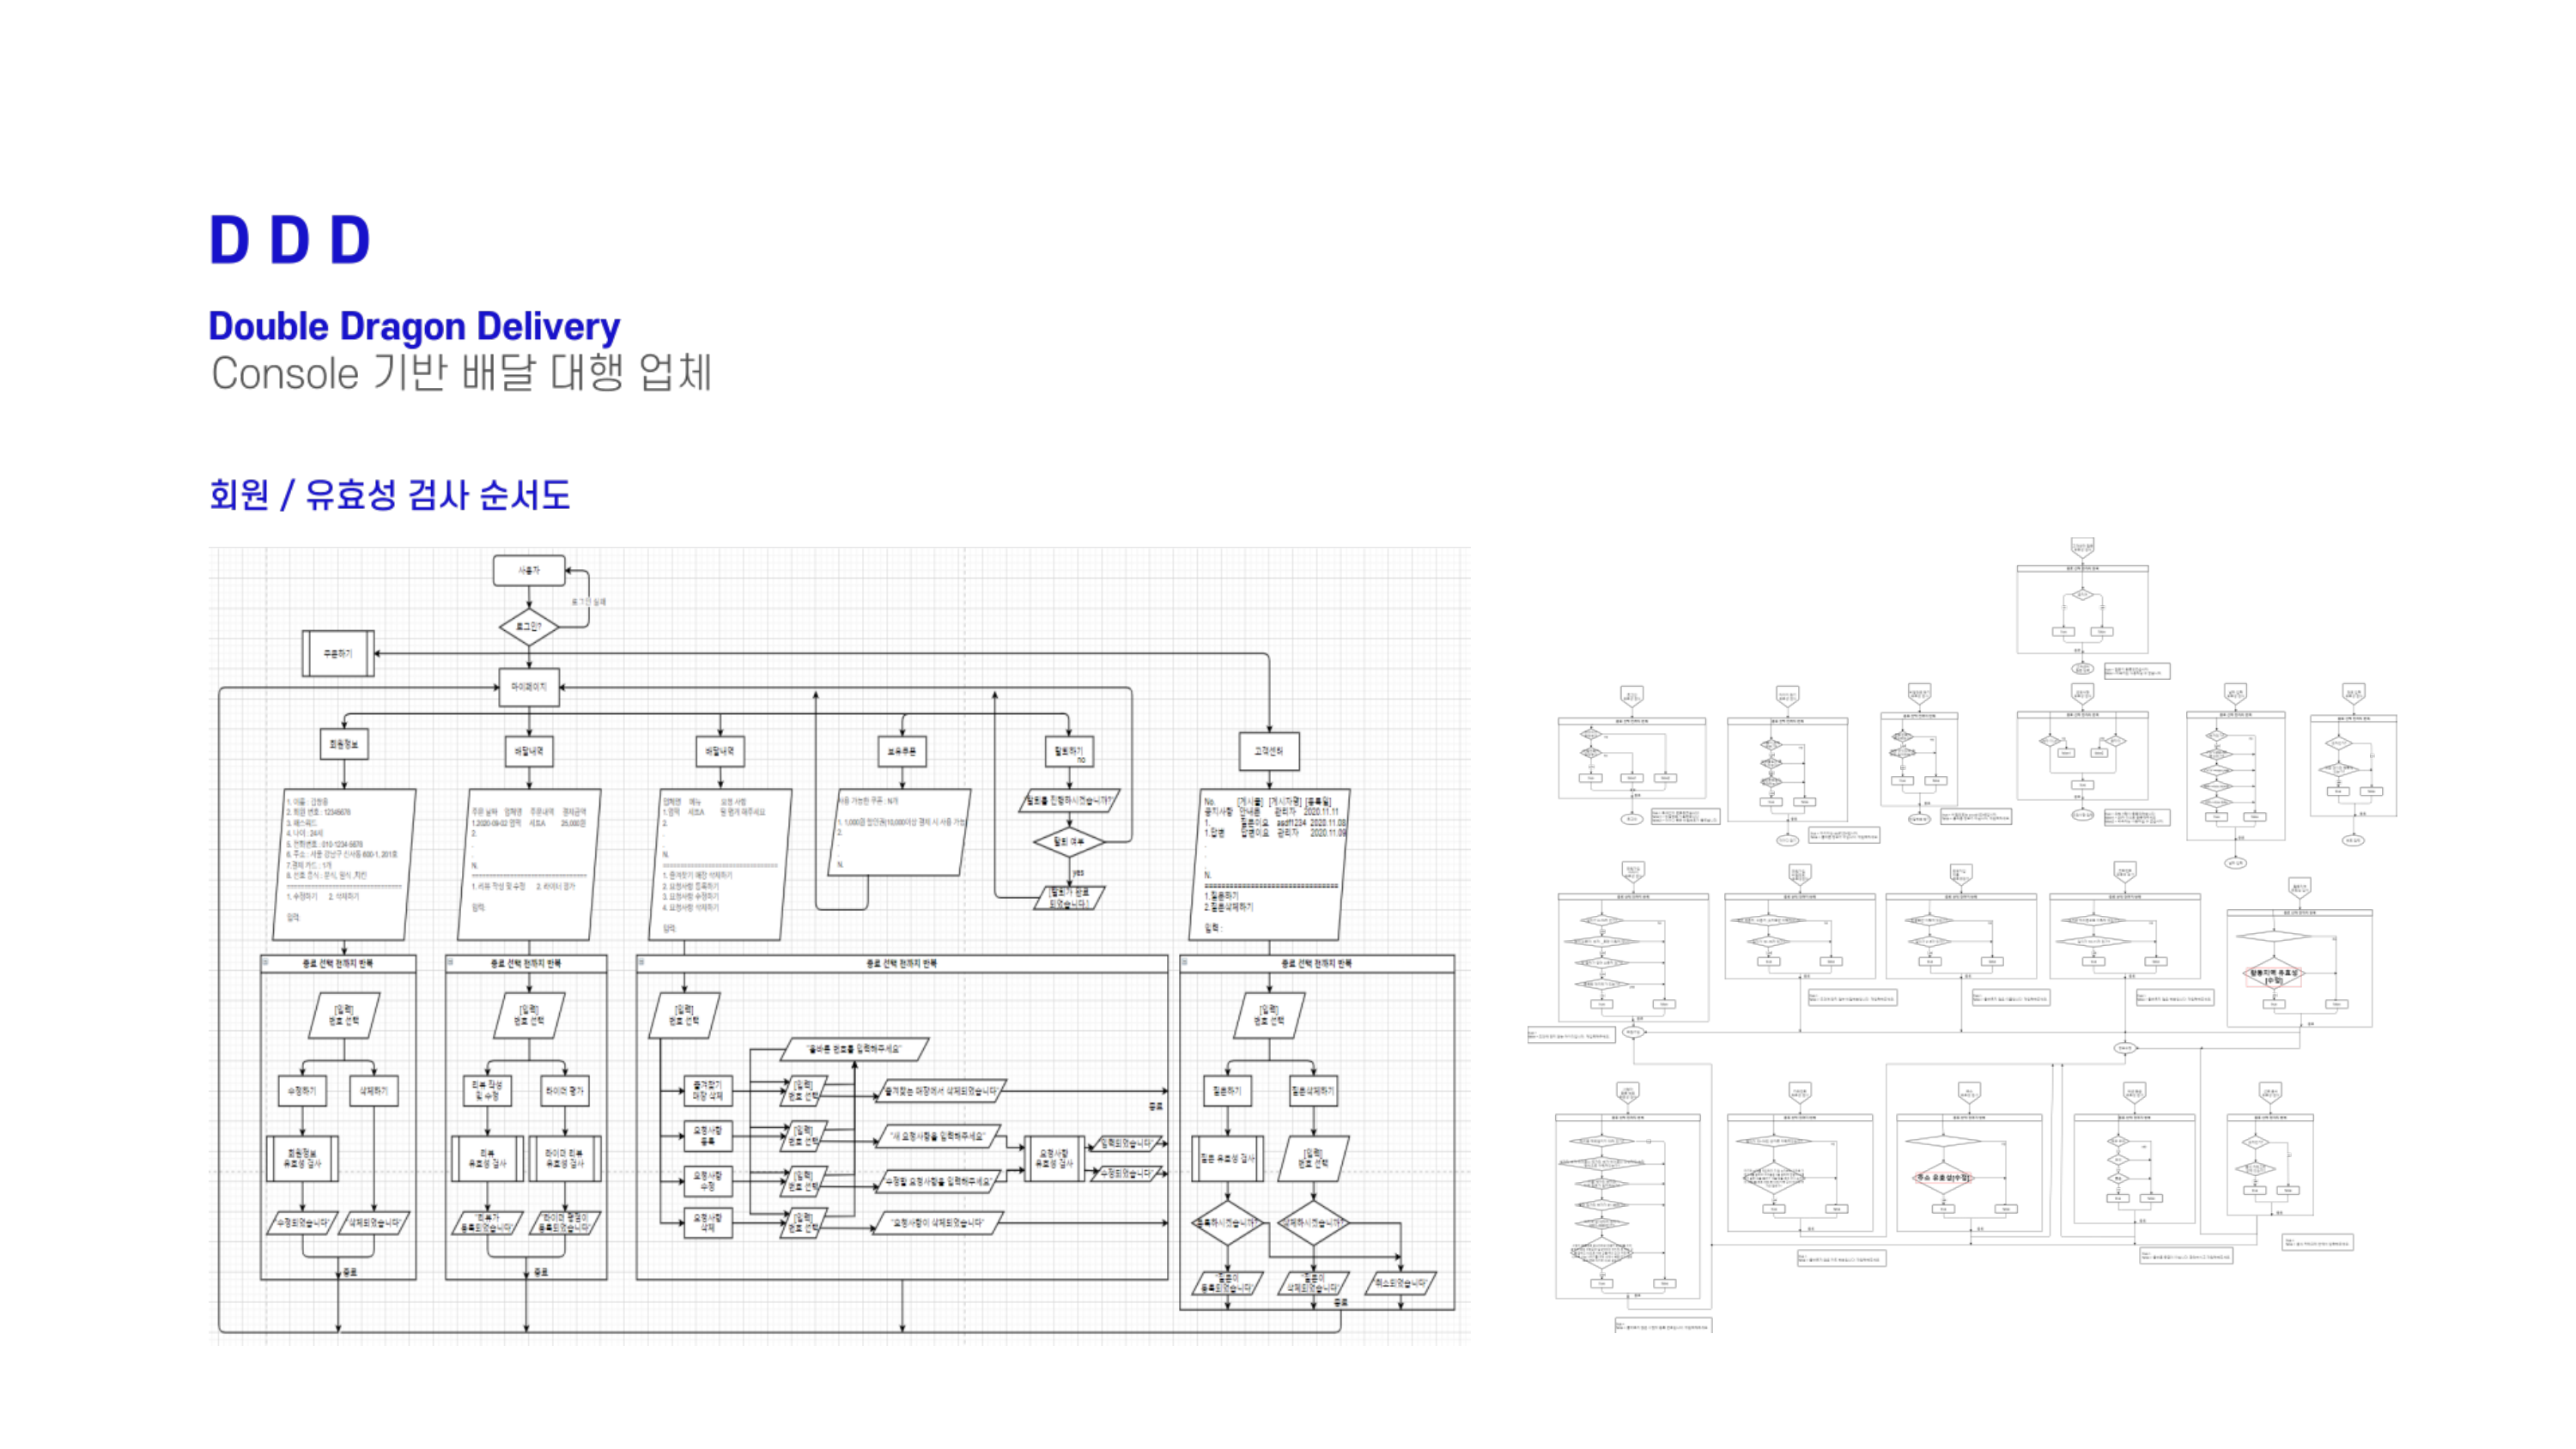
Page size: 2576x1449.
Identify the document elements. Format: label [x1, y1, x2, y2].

picture [204, 466, 590, 525]
text_box [209, 546, 1471, 1347]
picture [199, 187, 741, 410]
text_box [1528, 537, 2397, 1334]
